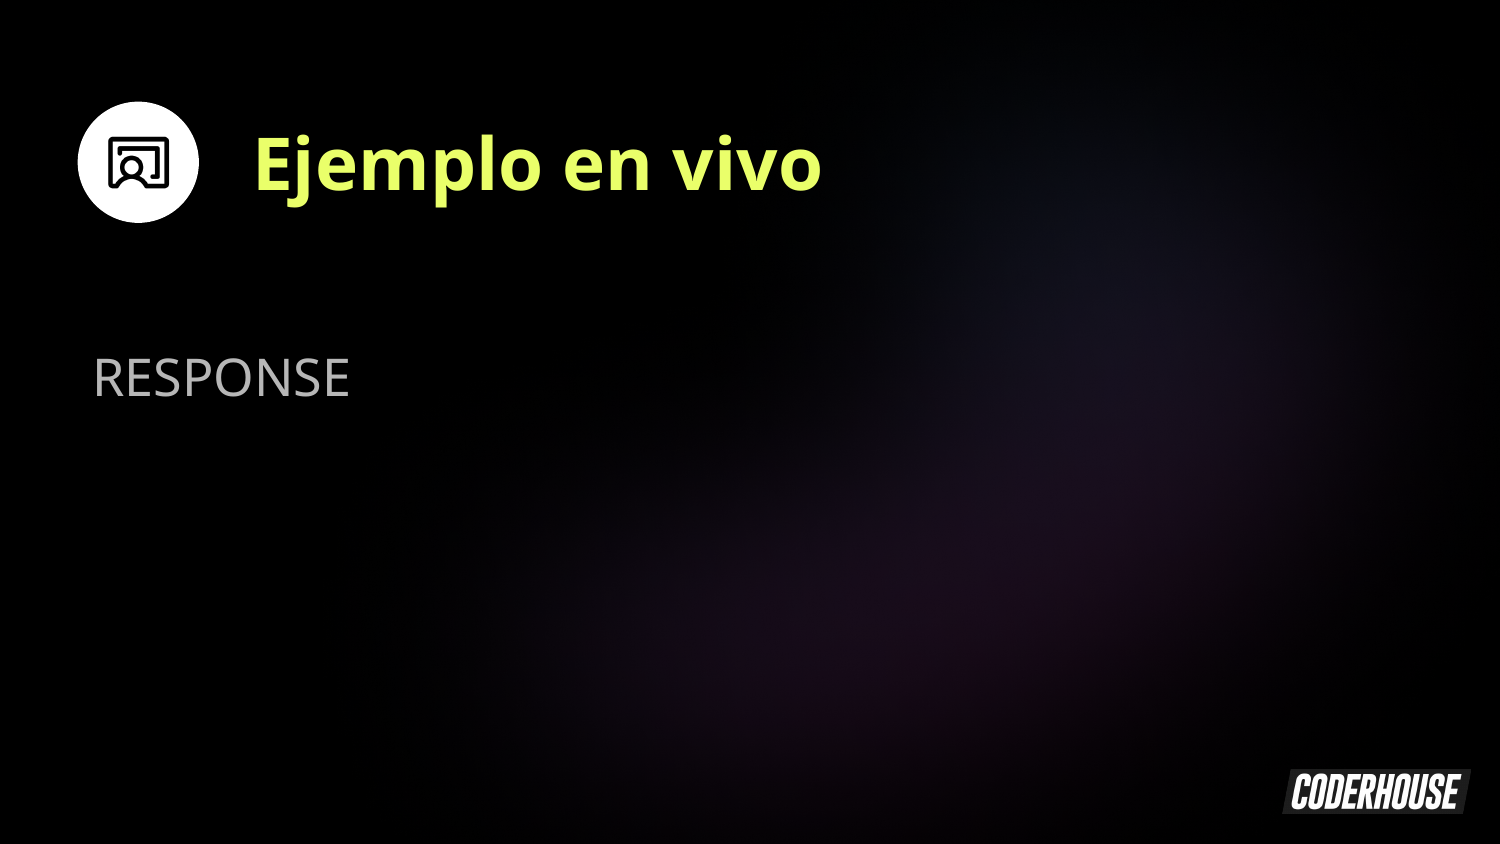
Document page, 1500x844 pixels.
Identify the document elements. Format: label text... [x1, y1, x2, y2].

picture [0, 0, 1500, 844]
text_box RESPONSE [77, 266, 1254, 485]
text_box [77, 101, 200, 224]
text_box Ejemplo en vivo [237, 112, 1414, 222]
